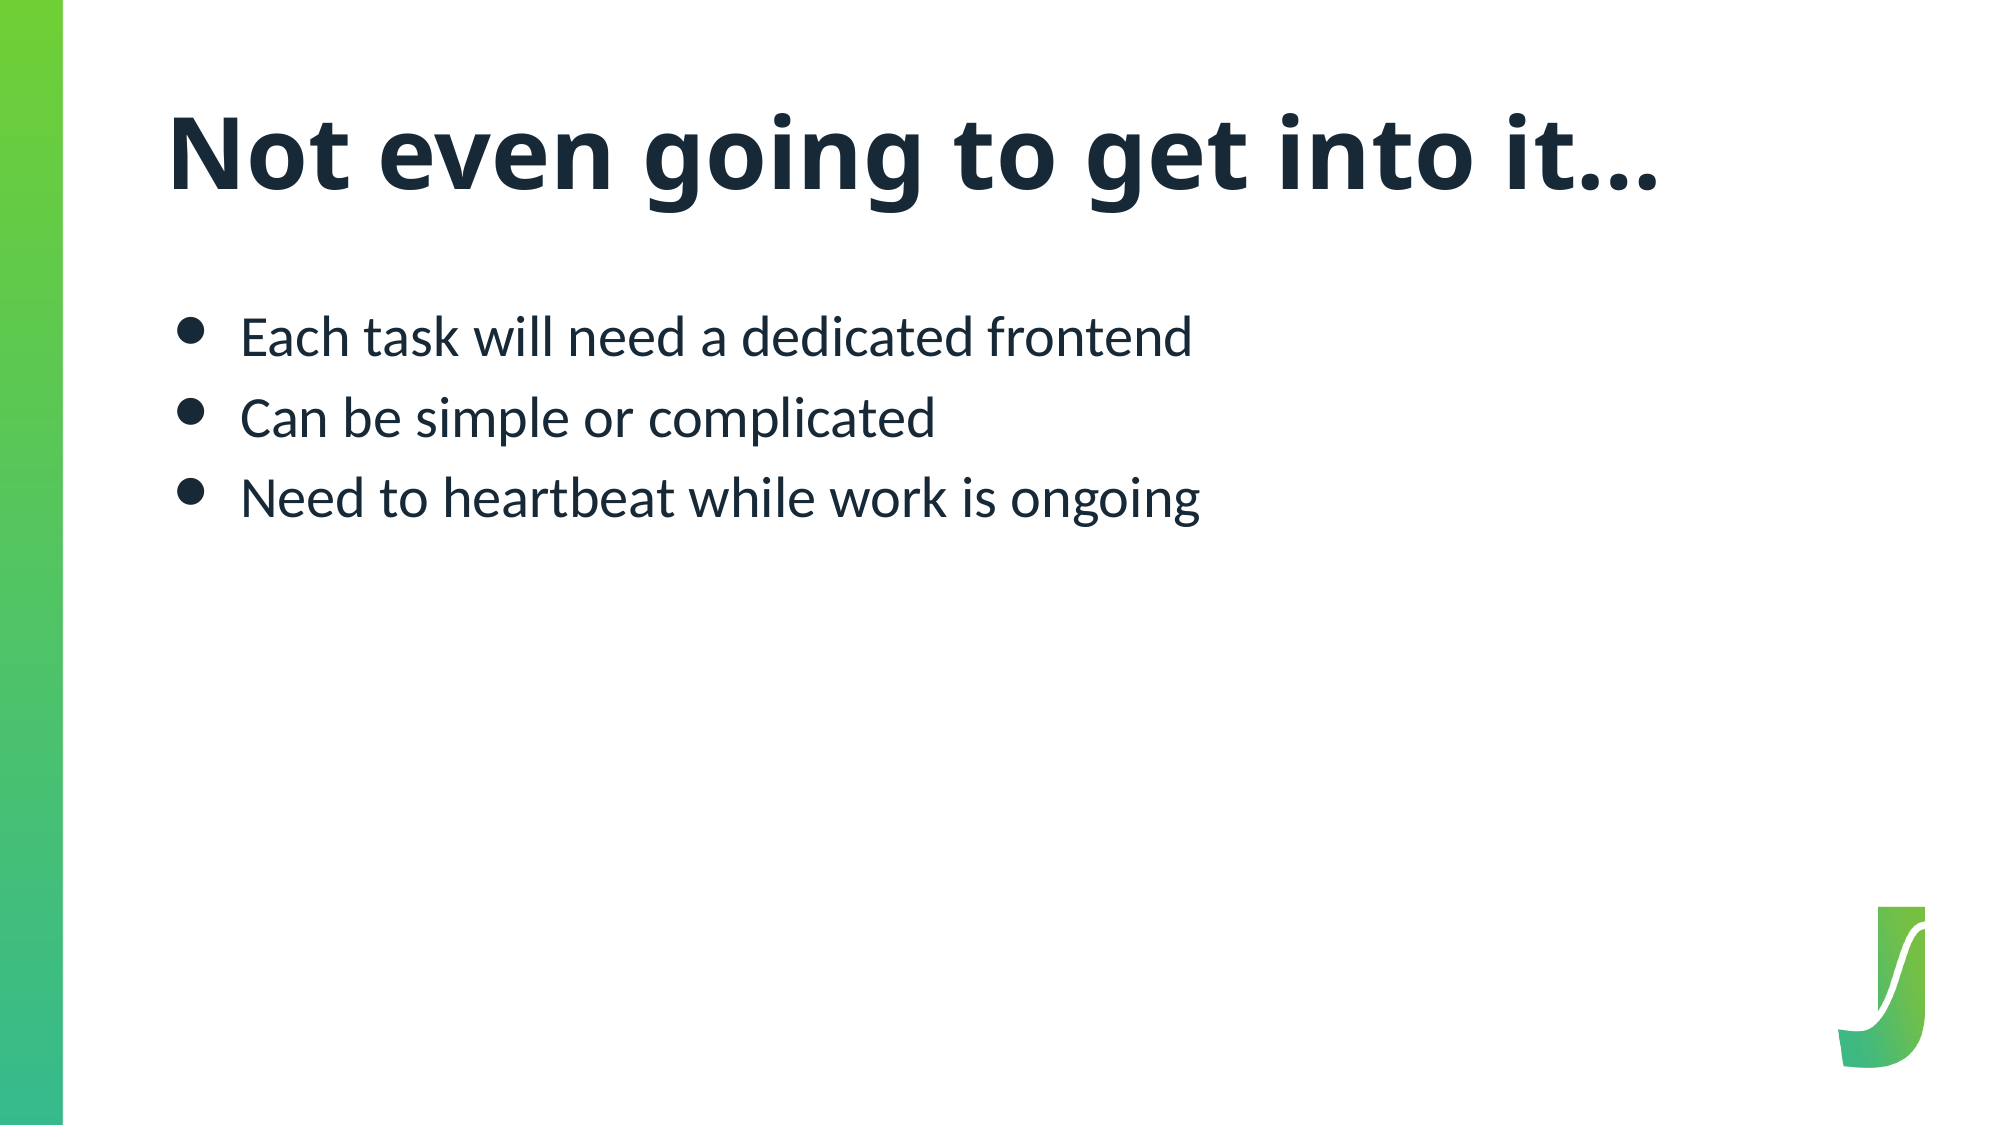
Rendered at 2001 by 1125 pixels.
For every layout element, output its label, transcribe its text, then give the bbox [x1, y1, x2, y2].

text_box Each task will need a dedicated frontend Can be simple or complicated Need to heartbeat while work is ongoing [149, 273, 1707, 591]
picture [0, 0, 2001, 1125]
text_box Not even going to get into it… [149, 82, 2000, 218]
